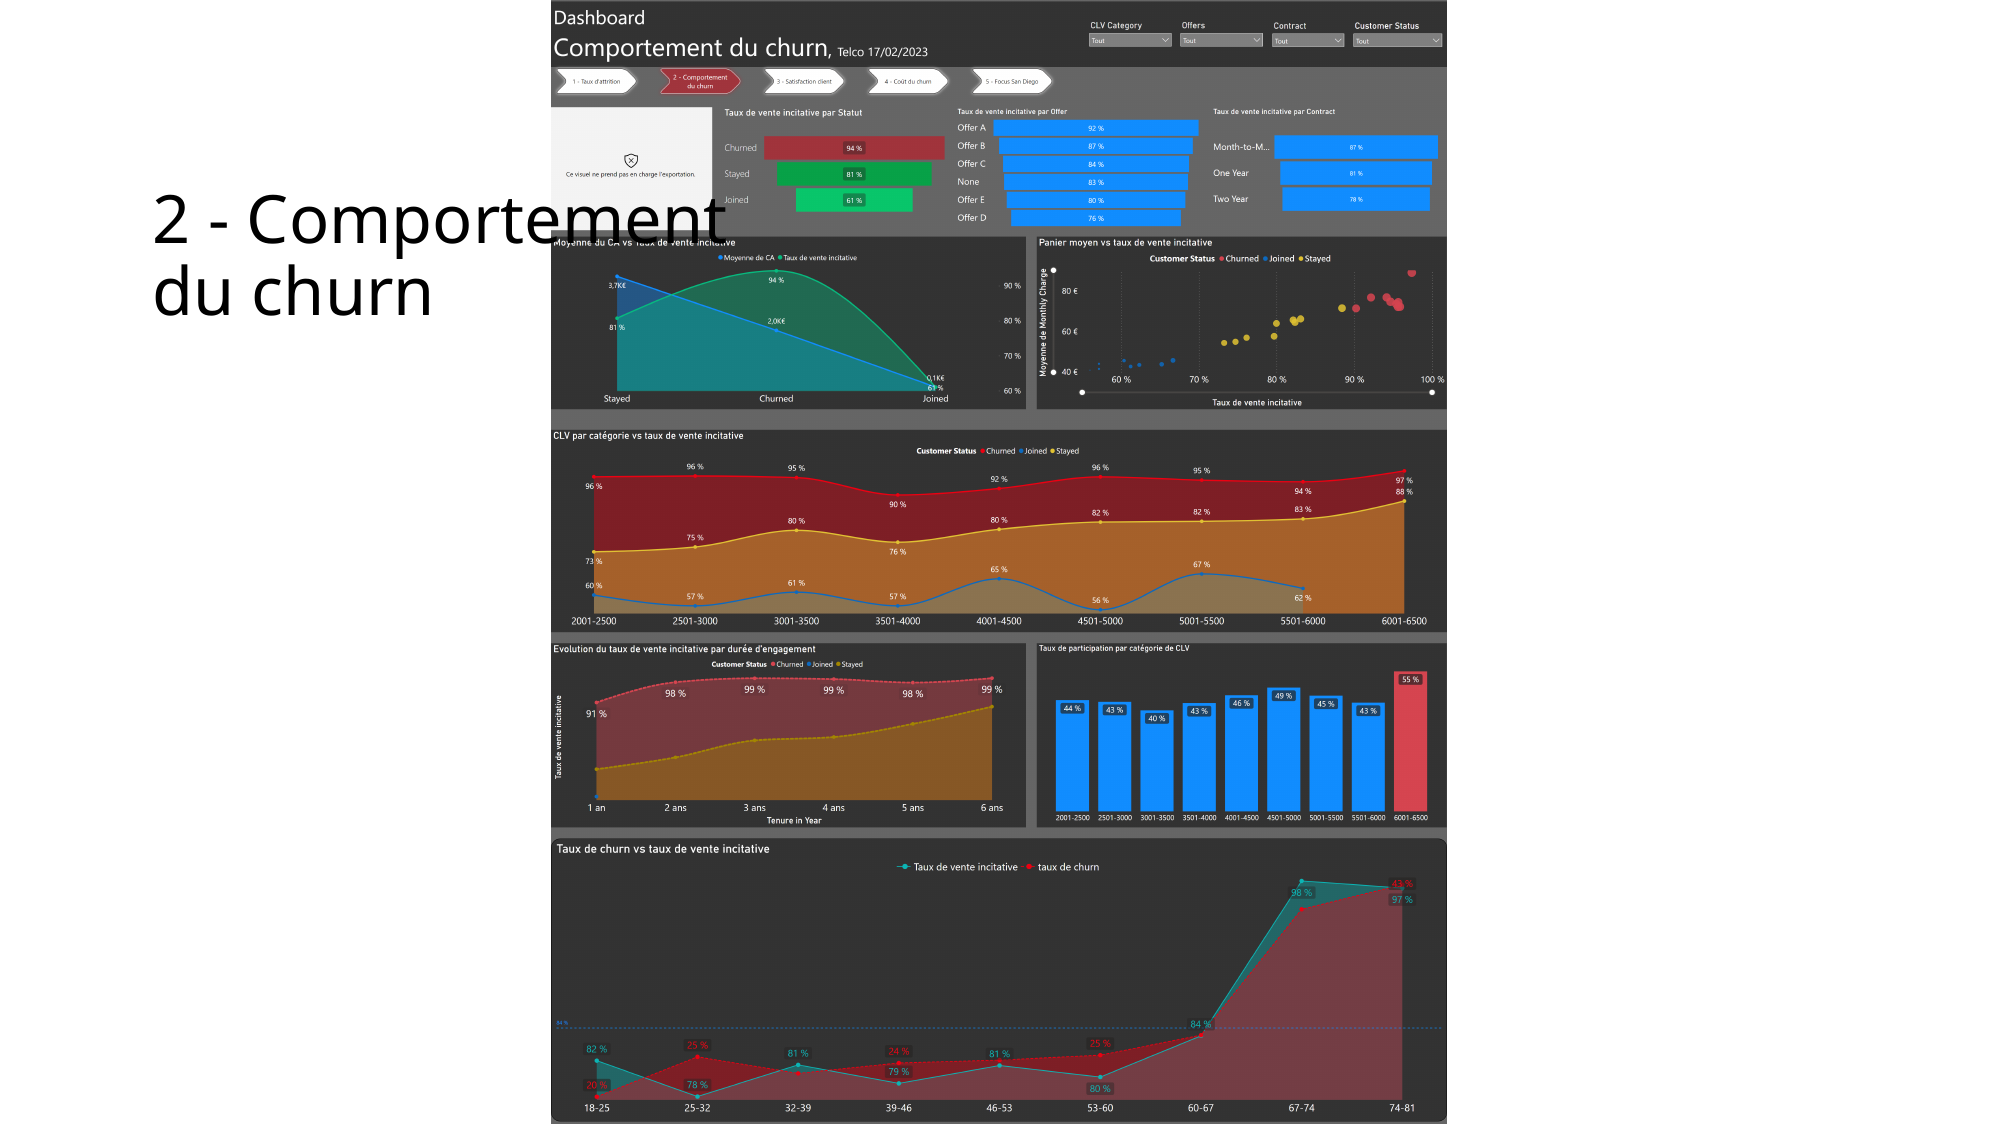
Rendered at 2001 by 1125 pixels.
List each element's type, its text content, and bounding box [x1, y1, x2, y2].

picture [551, 0, 1447, 1124]
title 2 - Comportement du churn [137, 75, 551, 338]
